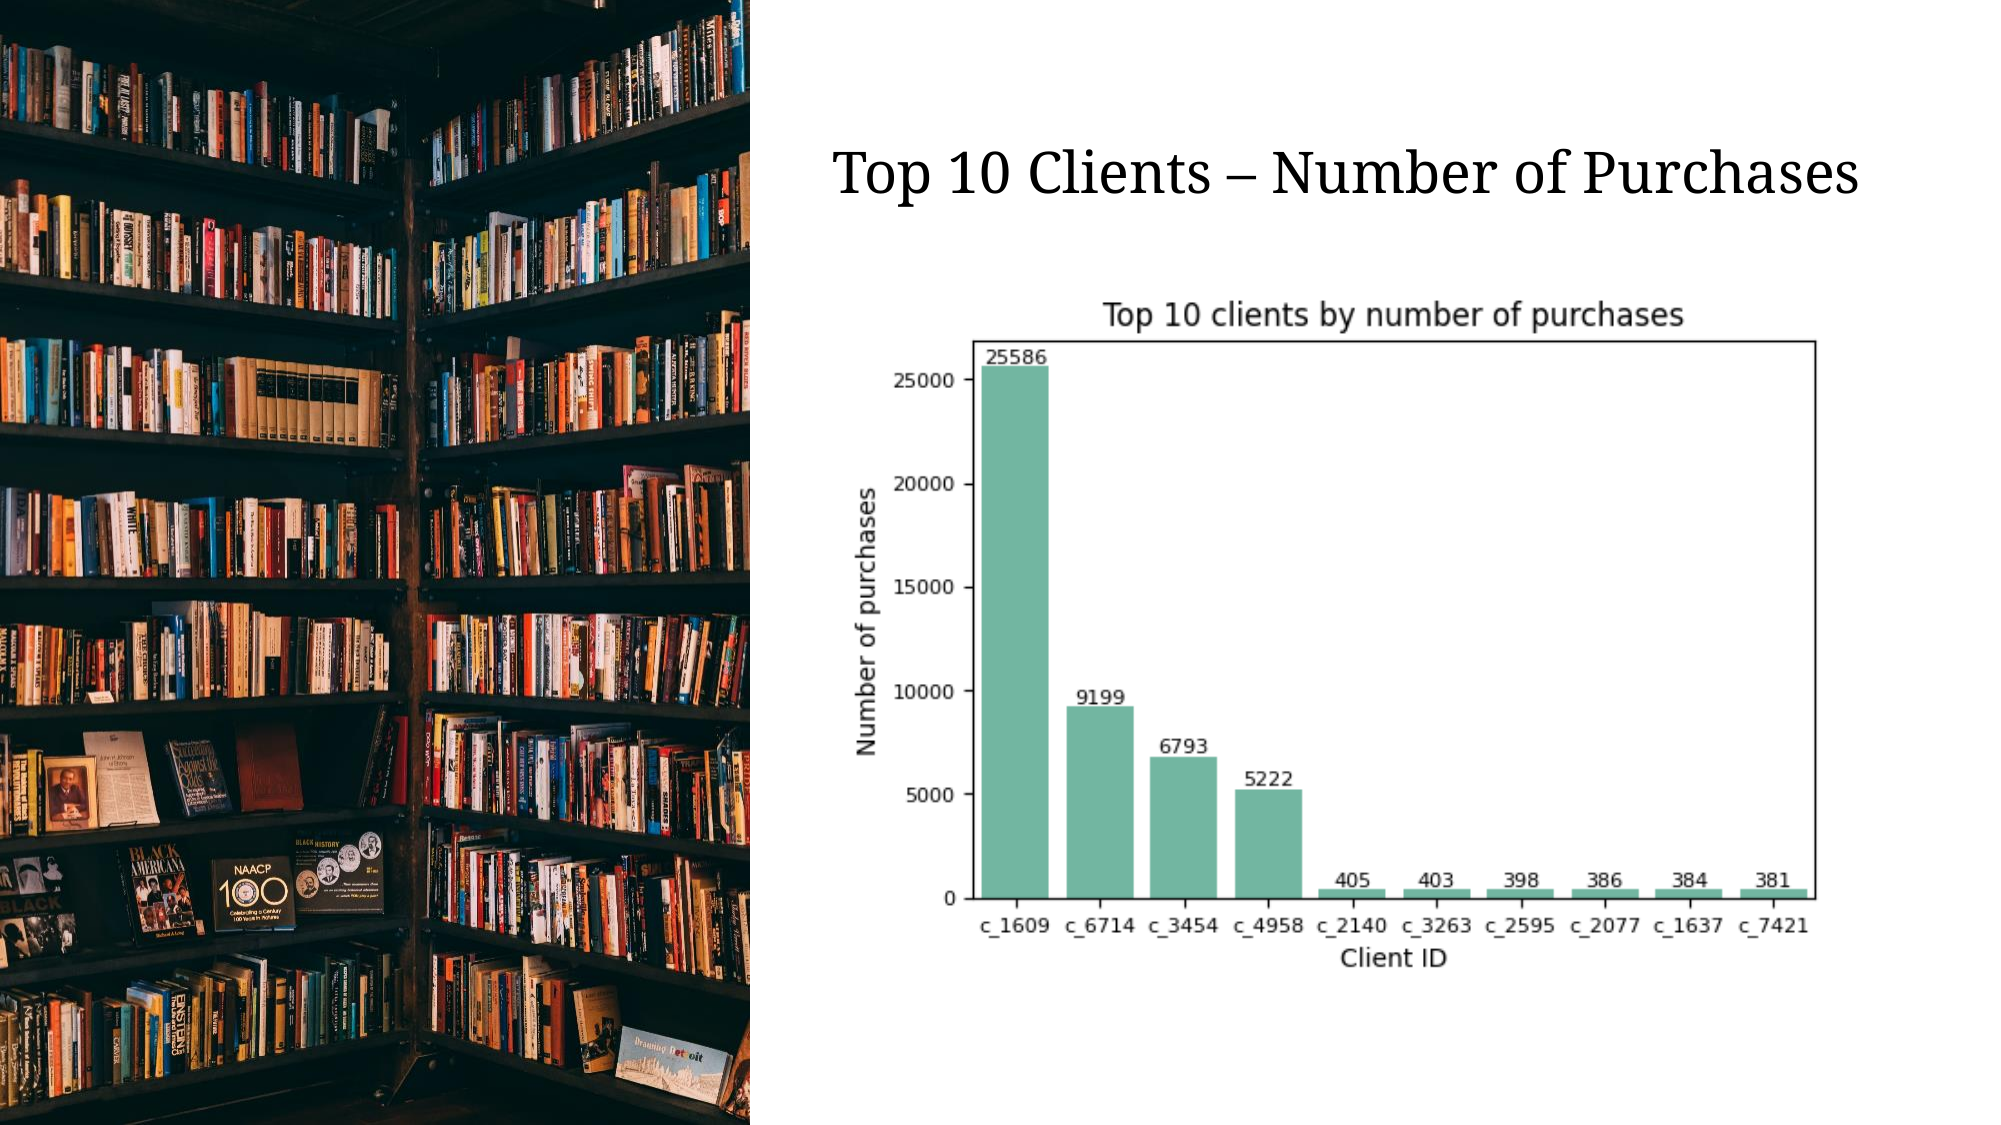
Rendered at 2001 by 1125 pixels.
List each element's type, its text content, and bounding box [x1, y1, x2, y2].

picture [0, 0, 750, 1125]
text_box Top 10 Clients – Number of Purchases [817, 110, 1885, 214]
picture [839, 283, 1833, 989]
